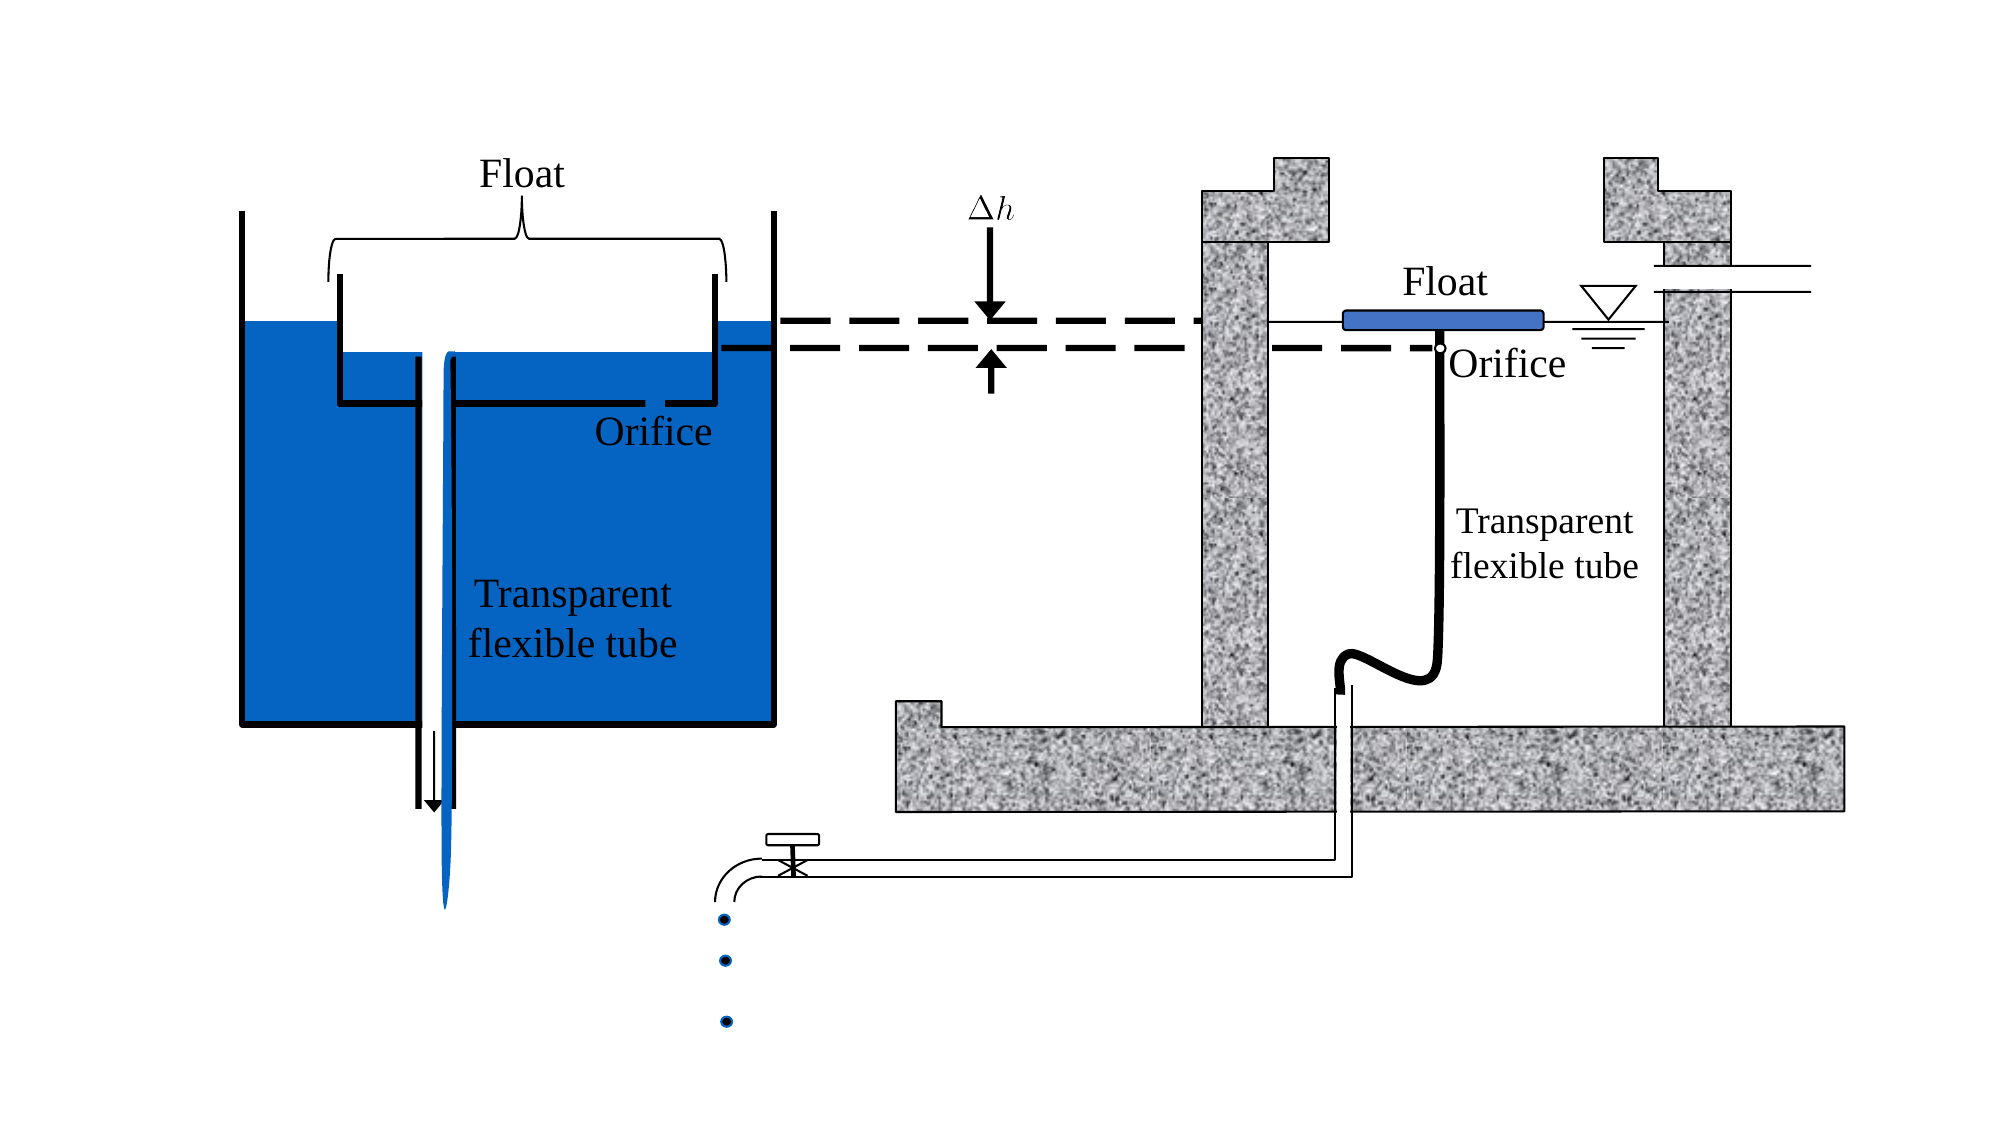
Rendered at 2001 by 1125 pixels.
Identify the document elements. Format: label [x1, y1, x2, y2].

text_box [242, 138, 1845, 1098]
